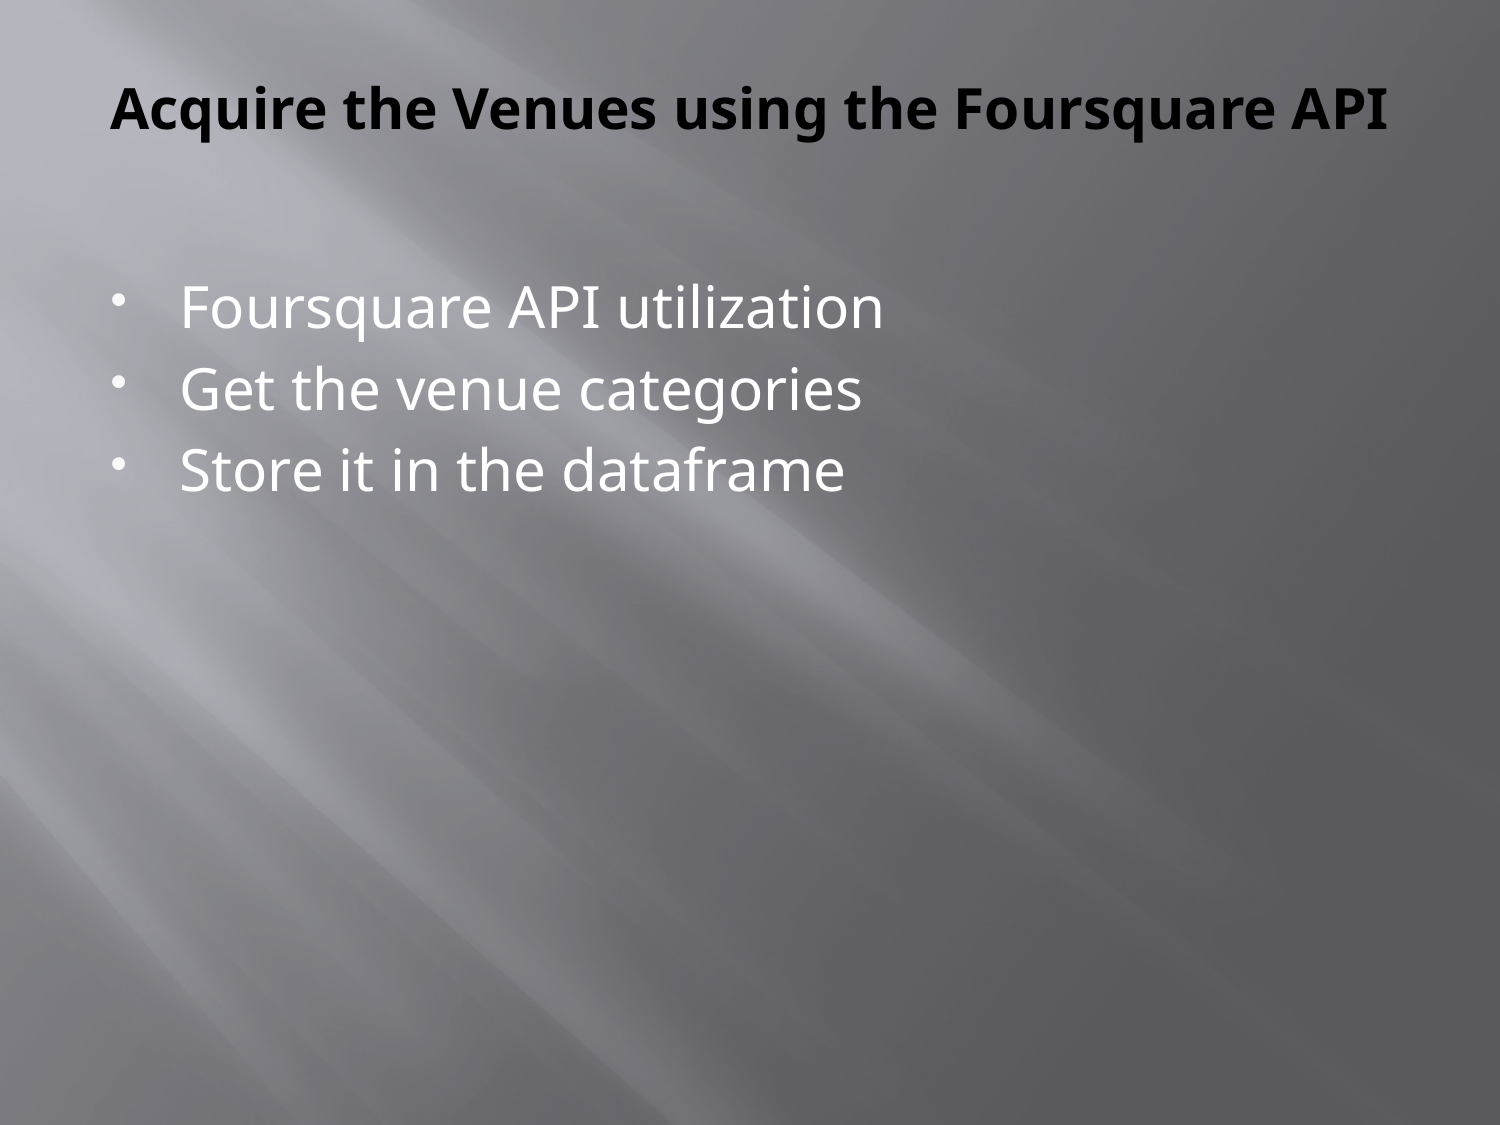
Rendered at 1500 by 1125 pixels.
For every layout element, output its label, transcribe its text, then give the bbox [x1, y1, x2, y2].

list Foursquare API utilization Get the venue categories Store it in the dataframe [75, 262, 1425, 1035]
title Acquire the Venues using the Foursquare API [75, 45, 1425, 233]
